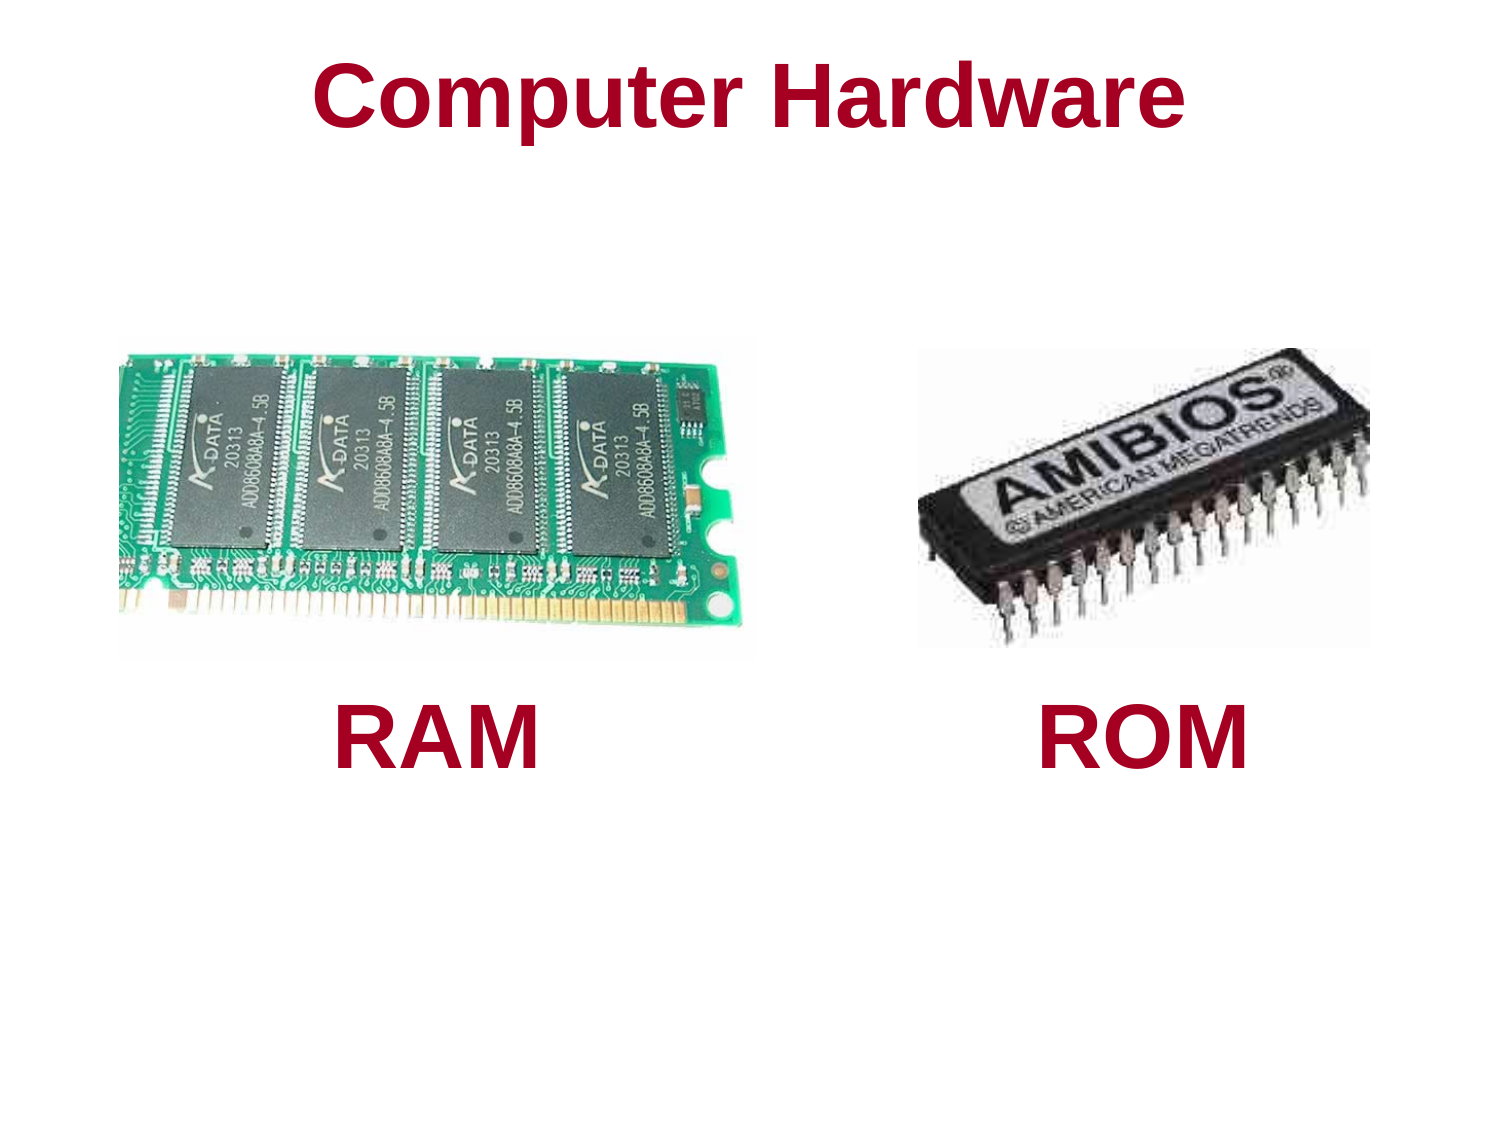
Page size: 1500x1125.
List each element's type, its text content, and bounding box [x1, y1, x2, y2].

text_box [119, 335, 1370, 795]
text_box Computer Hardware [74, 45, 1425, 138]
